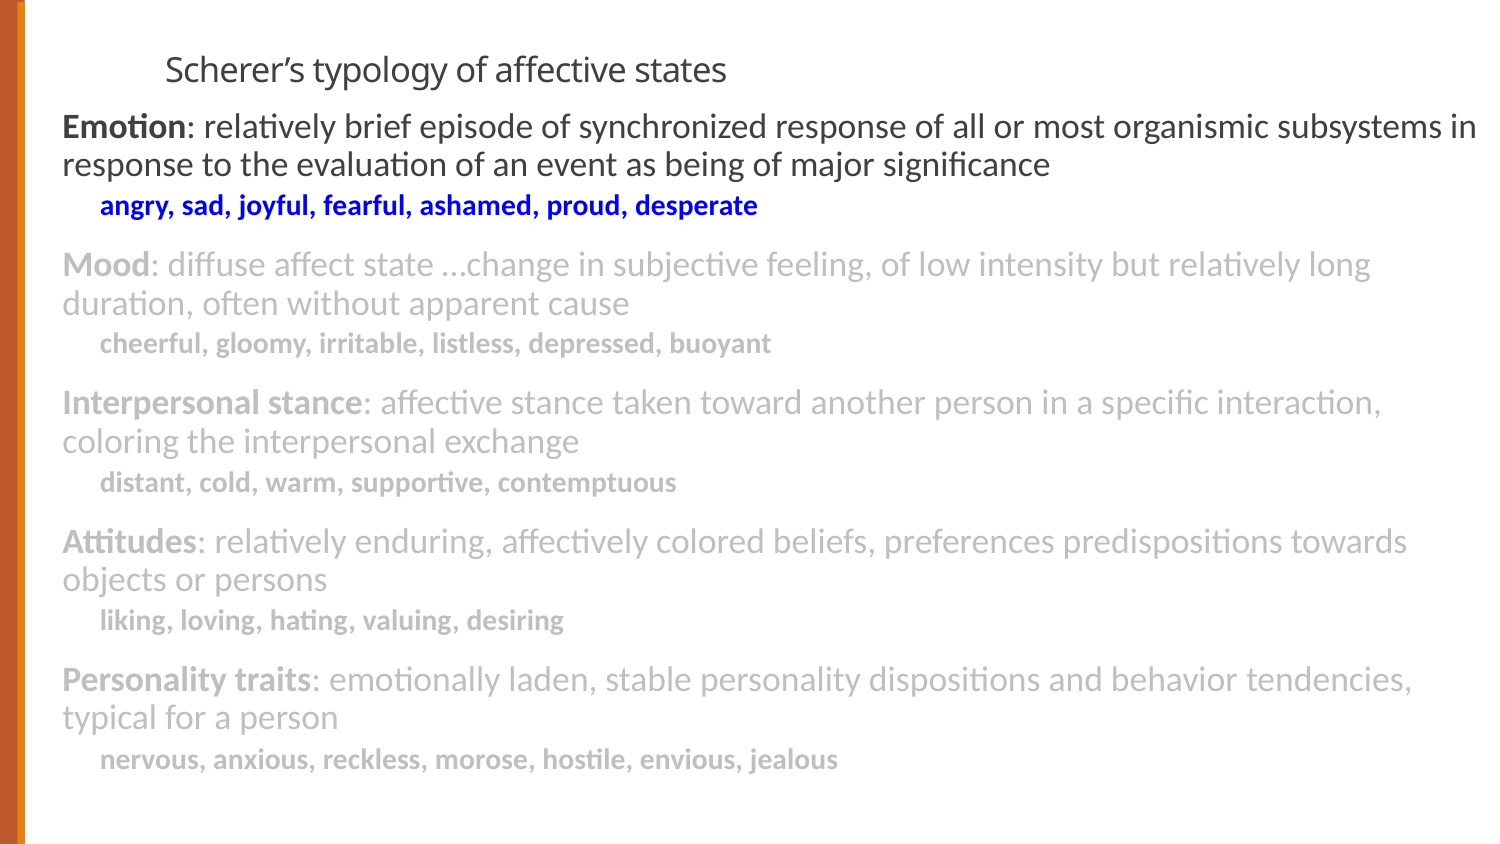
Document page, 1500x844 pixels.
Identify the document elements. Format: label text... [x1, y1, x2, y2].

list Emotion: relatively brief episode of synchronized response of all or most organismic subsystems in response to the evaluation of an event as being of major significance angry, sad, joyful, fearful, ashamed, proud, desperate Mood: diffuse affect state …change in subjective feeling, of low intensity but relatively long duration, often without apparent cause cheerful, gloomy, irritable, listless, depressed, buoyant Interpersonal stance: affective stance taken toward another person in a specific interaction, coloring the interpersonal exchange distant, cold, warm, supportive, contemptuous Attitudes: relatively enduring, affectively colored beliefs, preferences predispositions towards objects or persons liking, loving, hating, valuing, desiring Personality traits: emotionally laden, stable personality dispositions and behavior tendencies, typical for a person nervous, anxious, reckless, morose, hostile, envious, jealous [62, 99, 1500, 785]
title Scherer’s typology of affective states [150, 46, 1413, 97]
